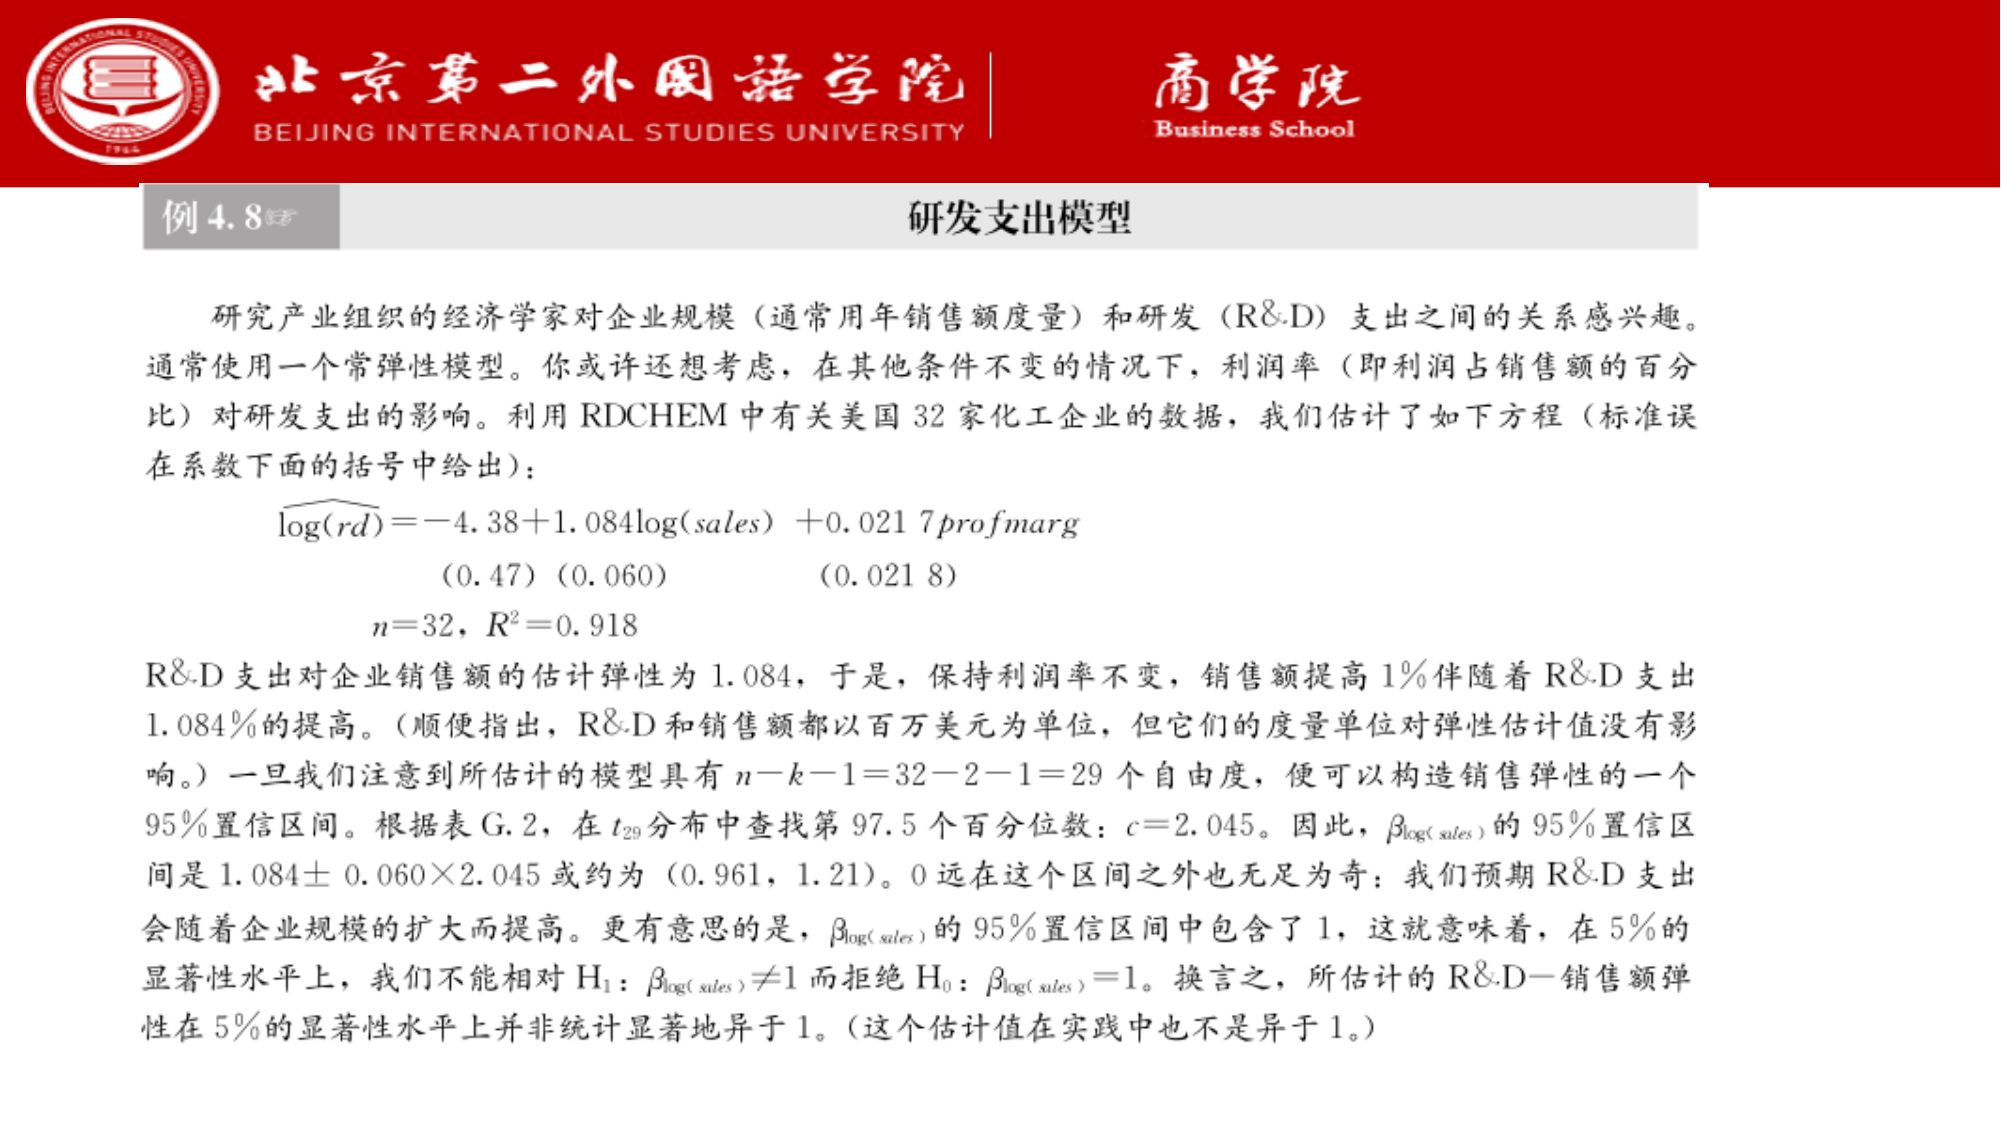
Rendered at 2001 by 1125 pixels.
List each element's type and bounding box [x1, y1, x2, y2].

picture [26, 18, 1693, 165]
picture [125, 183, 1709, 1059]
